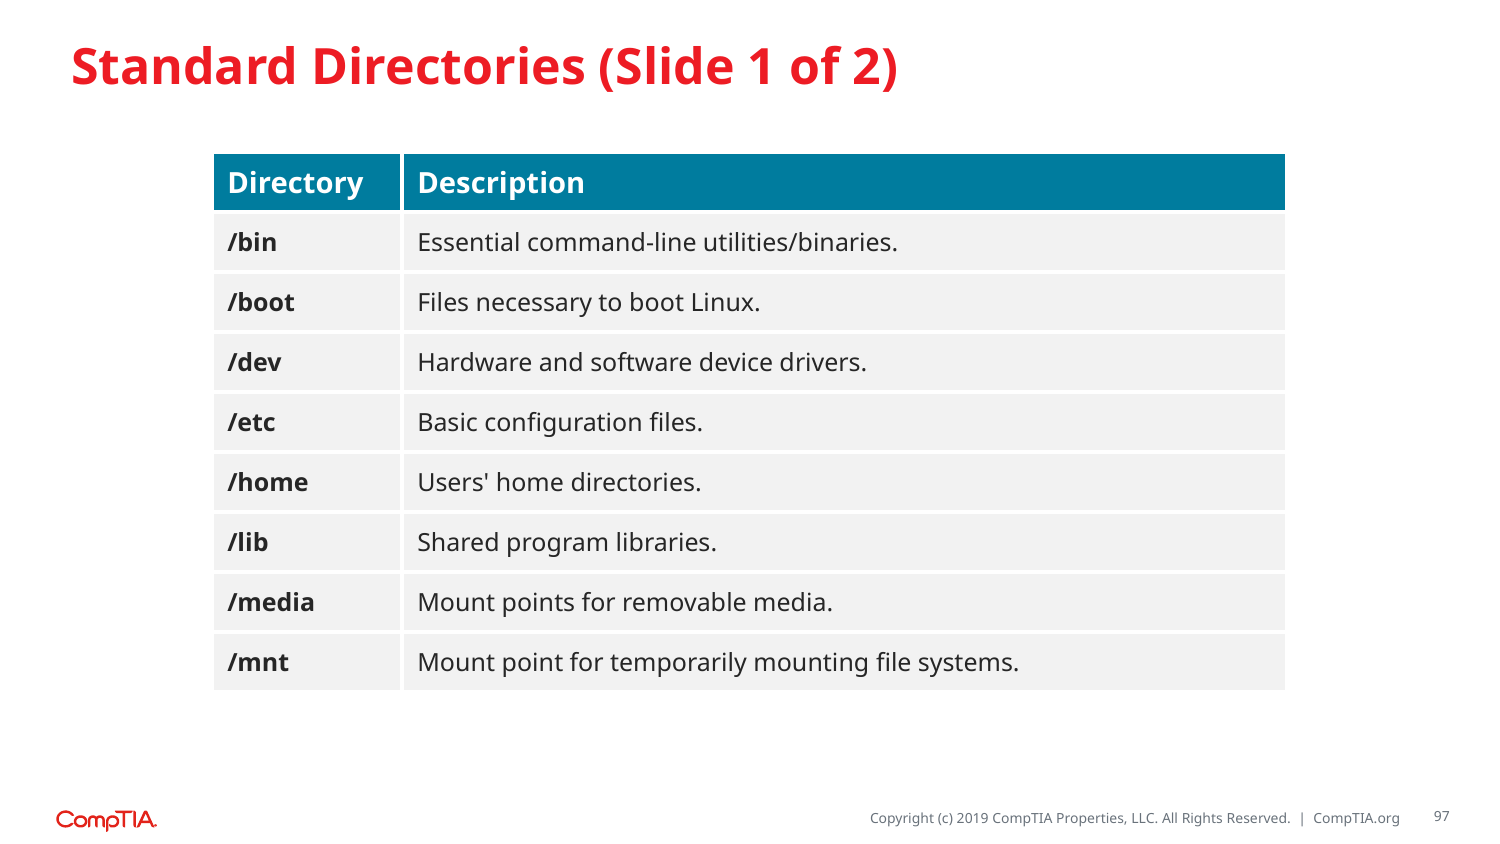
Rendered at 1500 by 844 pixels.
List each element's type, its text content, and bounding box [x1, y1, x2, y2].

table_cell Basic configuration files. [404, 394, 1285, 450]
table_cell /bin [214, 214, 400, 270]
table_cell /etc [214, 394, 400, 450]
table_cell Shared program libraries. [404, 514, 1285, 570]
table_cell Essential command-line utilities/binaries. [404, 214, 1285, 270]
table_cell /home [214, 454, 400, 510]
table_cell Users' home directories. [404, 454, 1285, 510]
table_cell /lib [214, 514, 400, 570]
slide_number 97 [1407, 800, 1450, 835]
table_cell Mount points for removable media. [404, 574, 1285, 630]
table_cell Files necessary to boot Linux. [404, 274, 1285, 330]
table_cell /mnt [214, 634, 400, 690]
title Standard Directories (Slide 1 of 2) [56, 12, 1444, 117]
table_cell Mount point for temporarily mounting file systems. [404, 634, 1285, 690]
table_header Description [404, 154, 1285, 210]
table_cell Hardware and software device drivers. [404, 334, 1285, 390]
table_cell /boot [214, 274, 400, 330]
table_cell /dev [214, 334, 400, 390]
table_cell /media [214, 574, 400, 630]
table_header Directory [214, 154, 400, 210]
